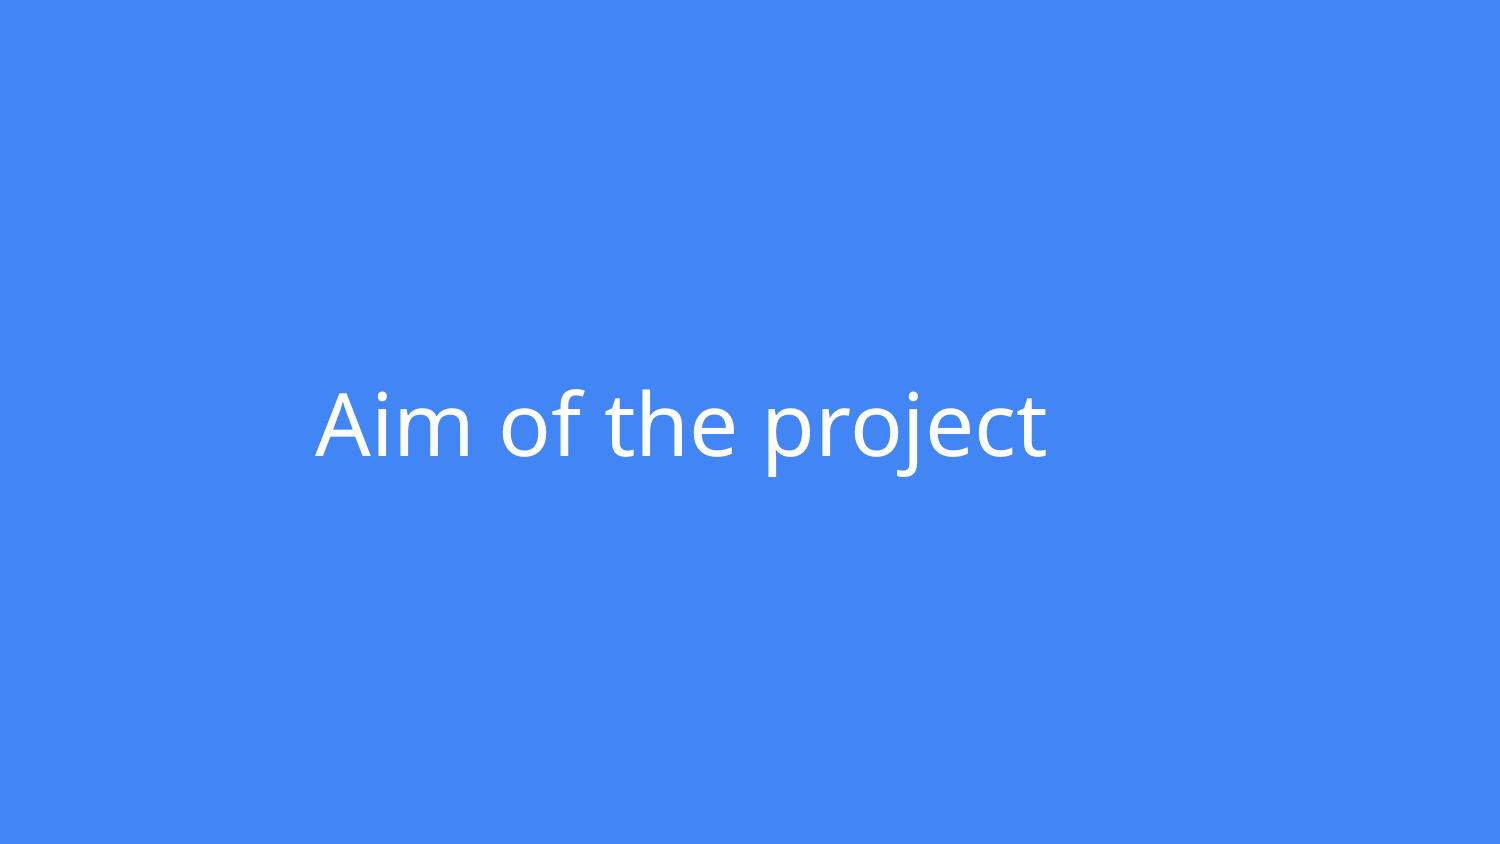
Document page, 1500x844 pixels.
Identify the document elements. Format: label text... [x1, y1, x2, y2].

title Aim of the project [75, 338, 1425, 505]
